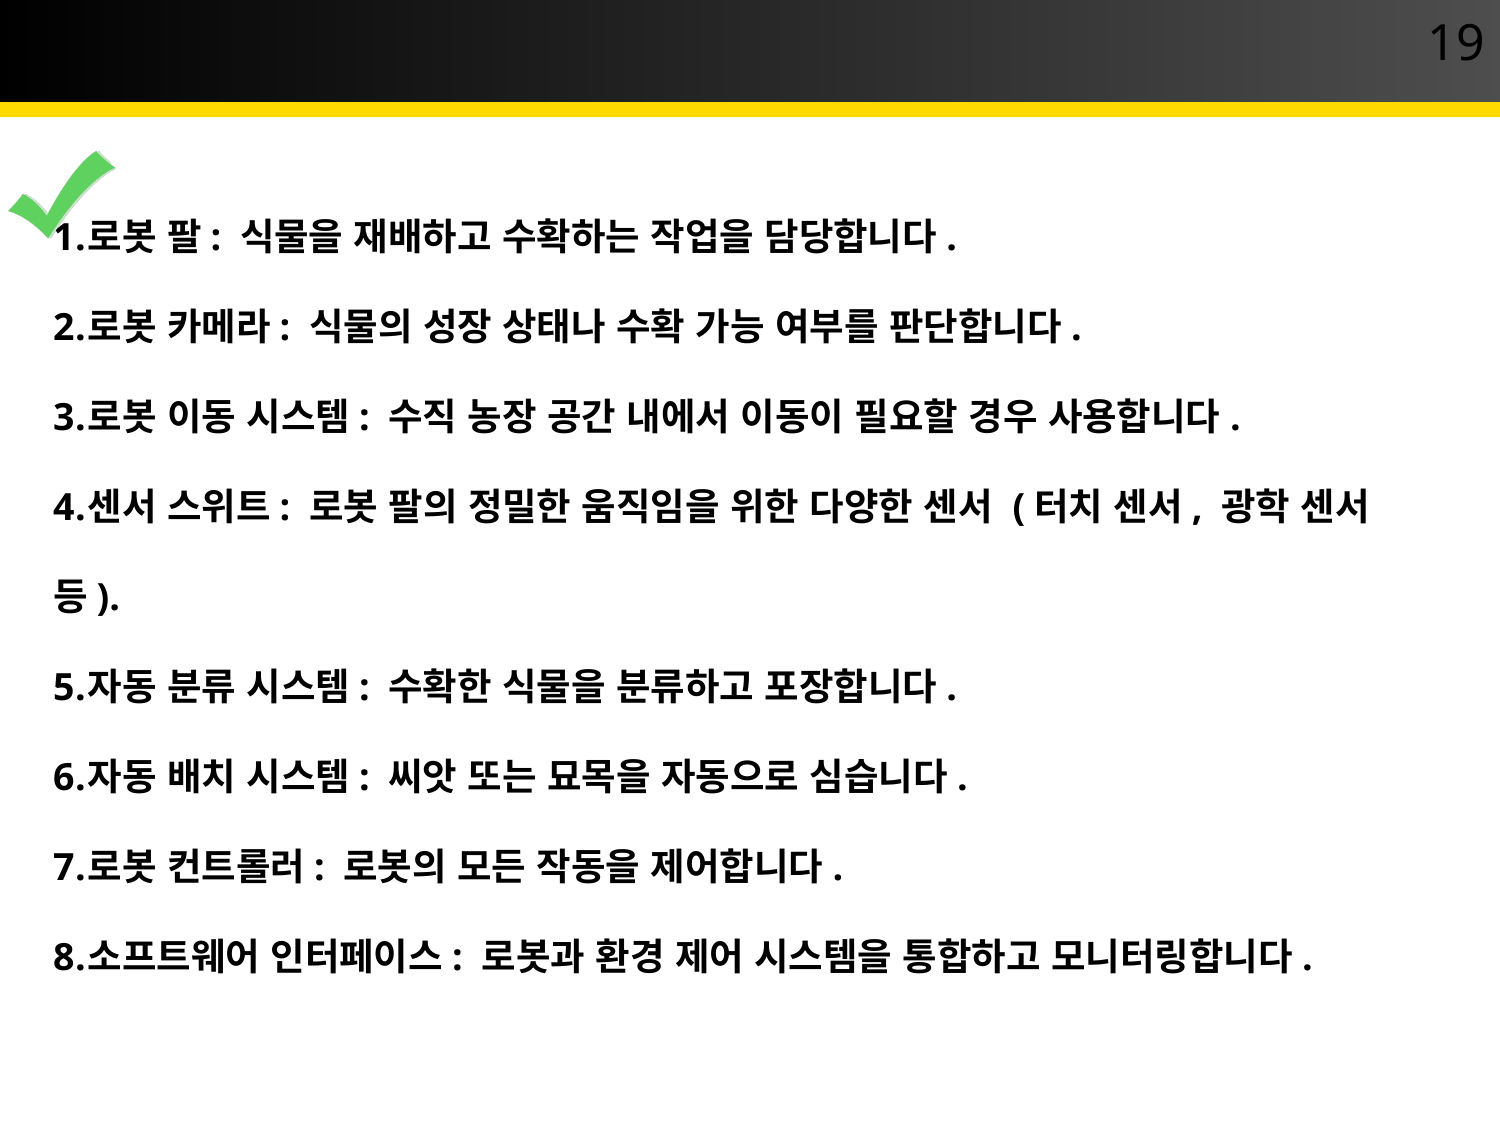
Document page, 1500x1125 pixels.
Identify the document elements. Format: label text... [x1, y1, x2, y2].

picture [0, 146, 127, 253]
text_box 로봇 팔: 식물을 재배하고 수확하는 작업을 담당합니다. 로봇 카메라: 식물의 성장 상태나 수확 가능 여부를 판단합니다. 로봇 이동 시스템: 수직 농장 공간 내에서 이동이 필요할 경우 사용합니다. 센서 스위트: 로봇 팔의 정밀한 움직임을 위한 다양한 센서 (터치 센서, 광학 센서 등). 자동 분류 시스템: 수확한 식물을 분류하고 포장합니다. 자동 배치 시스템: 씨앗 또는 묘목을 자동으로 심습니다. 로봇 컨트롤러: 로봇의 모든 작동을 제어합니다. 소프트웨어 인터페이스: 로봇과 환경 제어 시스템을 통합하고 모니터링합니다. [38, 160, 1450, 986]
text_box Robot Automation [0, 9, 1326, 91]
slide_number 19 [1356, 0, 1500, 87]
